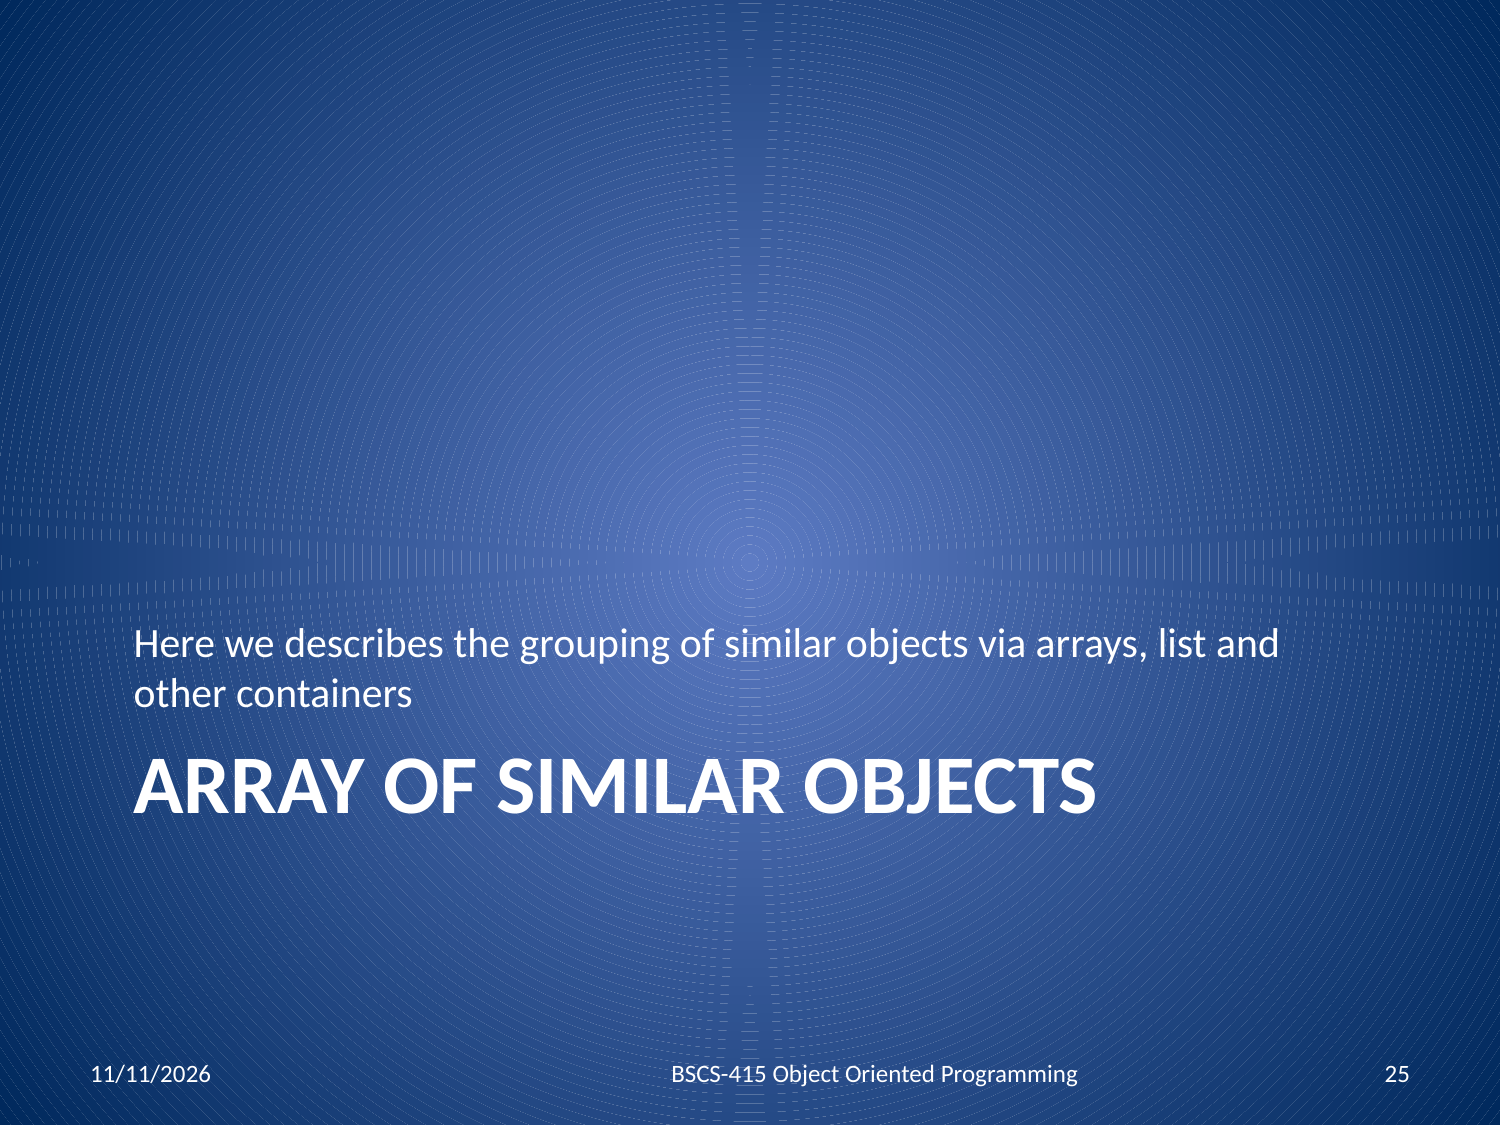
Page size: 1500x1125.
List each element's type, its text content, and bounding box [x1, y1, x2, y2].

slide_number 25 [1238, 1042, 1425, 1103]
footer BSCS-415 Object Oriented Programming [512, 1042, 1238, 1103]
title Array of Similar objects [118, 723, 1394, 947]
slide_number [75, 1042, 425, 1103]
list Here we describes the grouping of similar objects via arrays, list and other containers [118, 476, 1394, 723]
